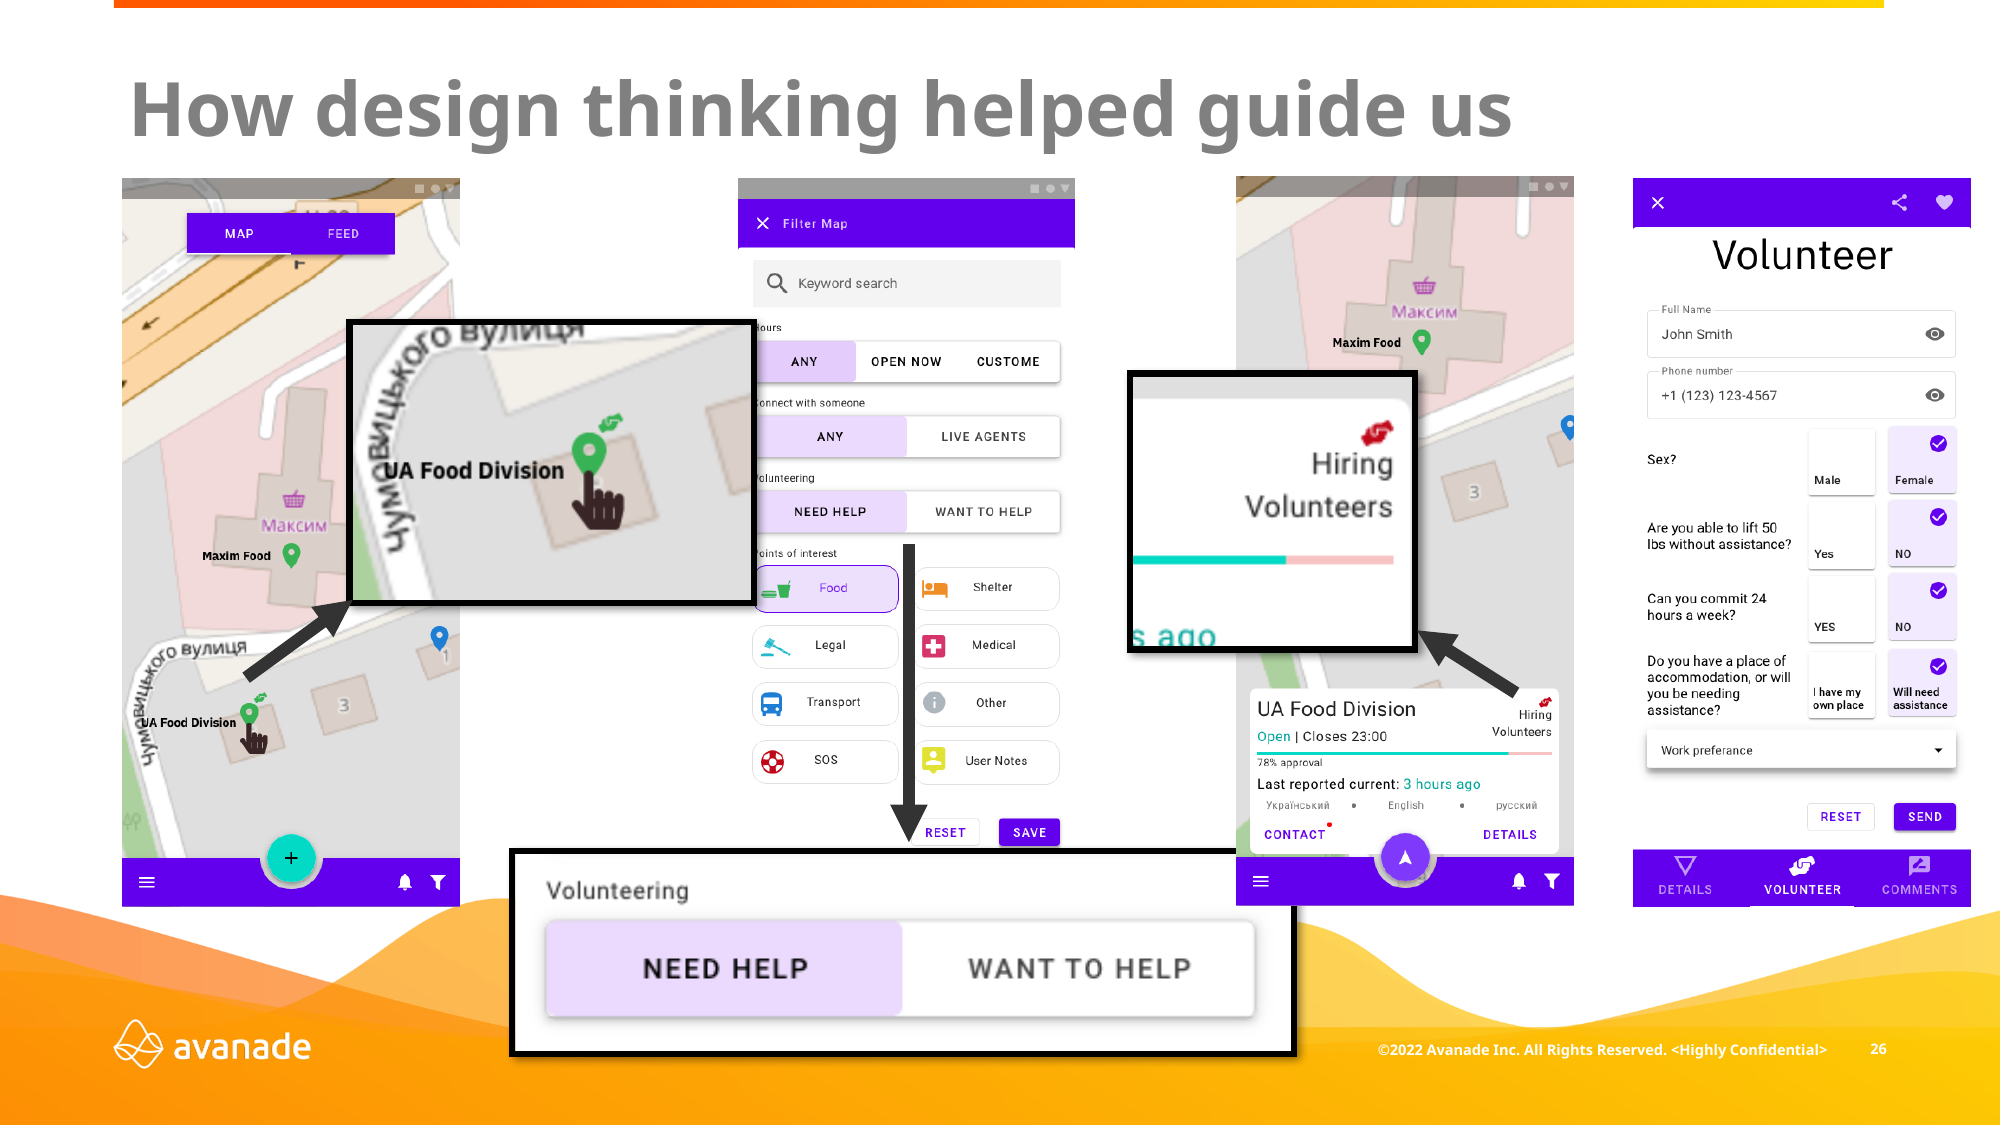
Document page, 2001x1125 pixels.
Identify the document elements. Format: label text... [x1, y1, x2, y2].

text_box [1416, 630, 1516, 693]
picture [0, 145, 2000, 1125]
title How design thinking helped guide us [113, 64, 1883, 228]
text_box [245, 599, 353, 678]
